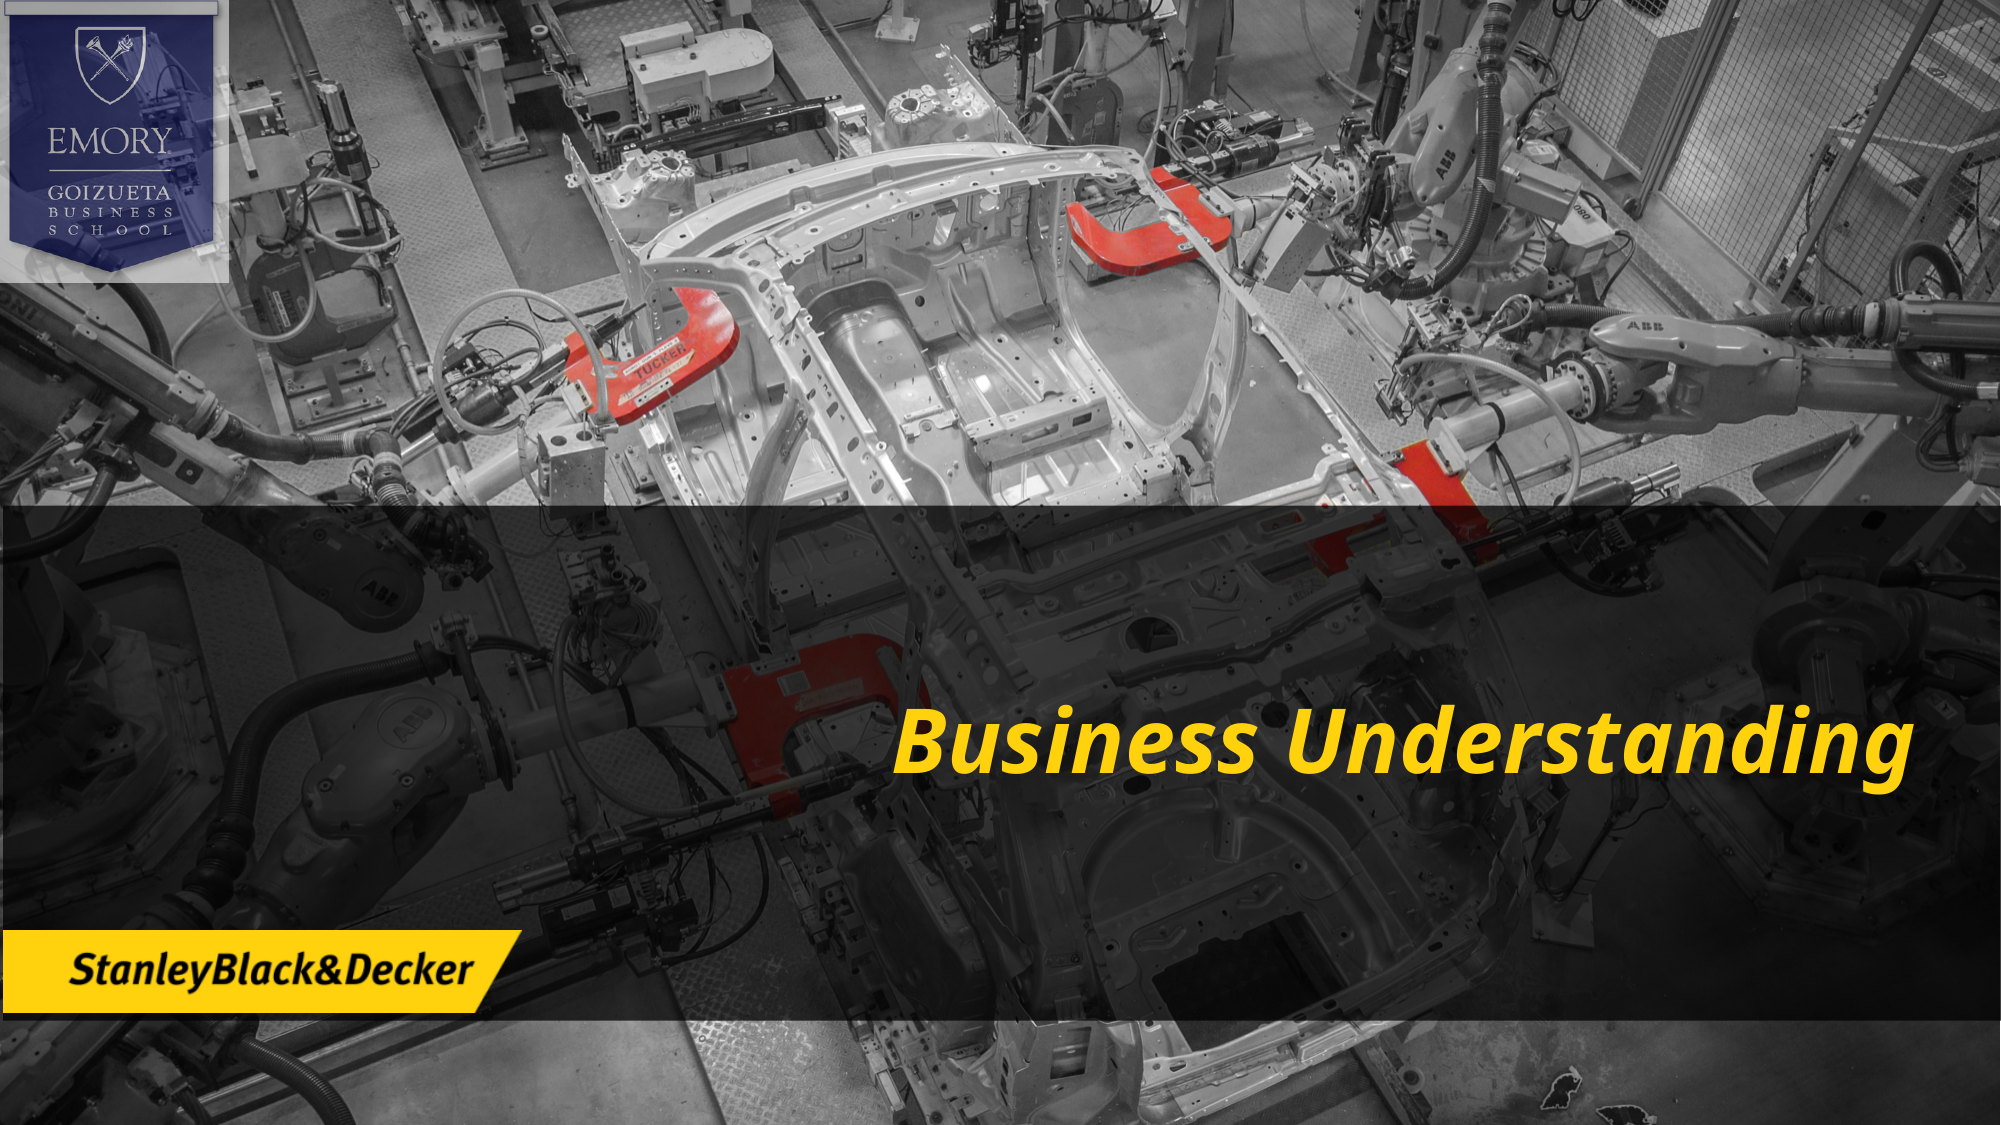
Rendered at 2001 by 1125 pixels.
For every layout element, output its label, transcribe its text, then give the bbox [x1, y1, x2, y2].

picture [0, 0, 2000, 1125]
list Business Understanding [226, 688, 1933, 802]
